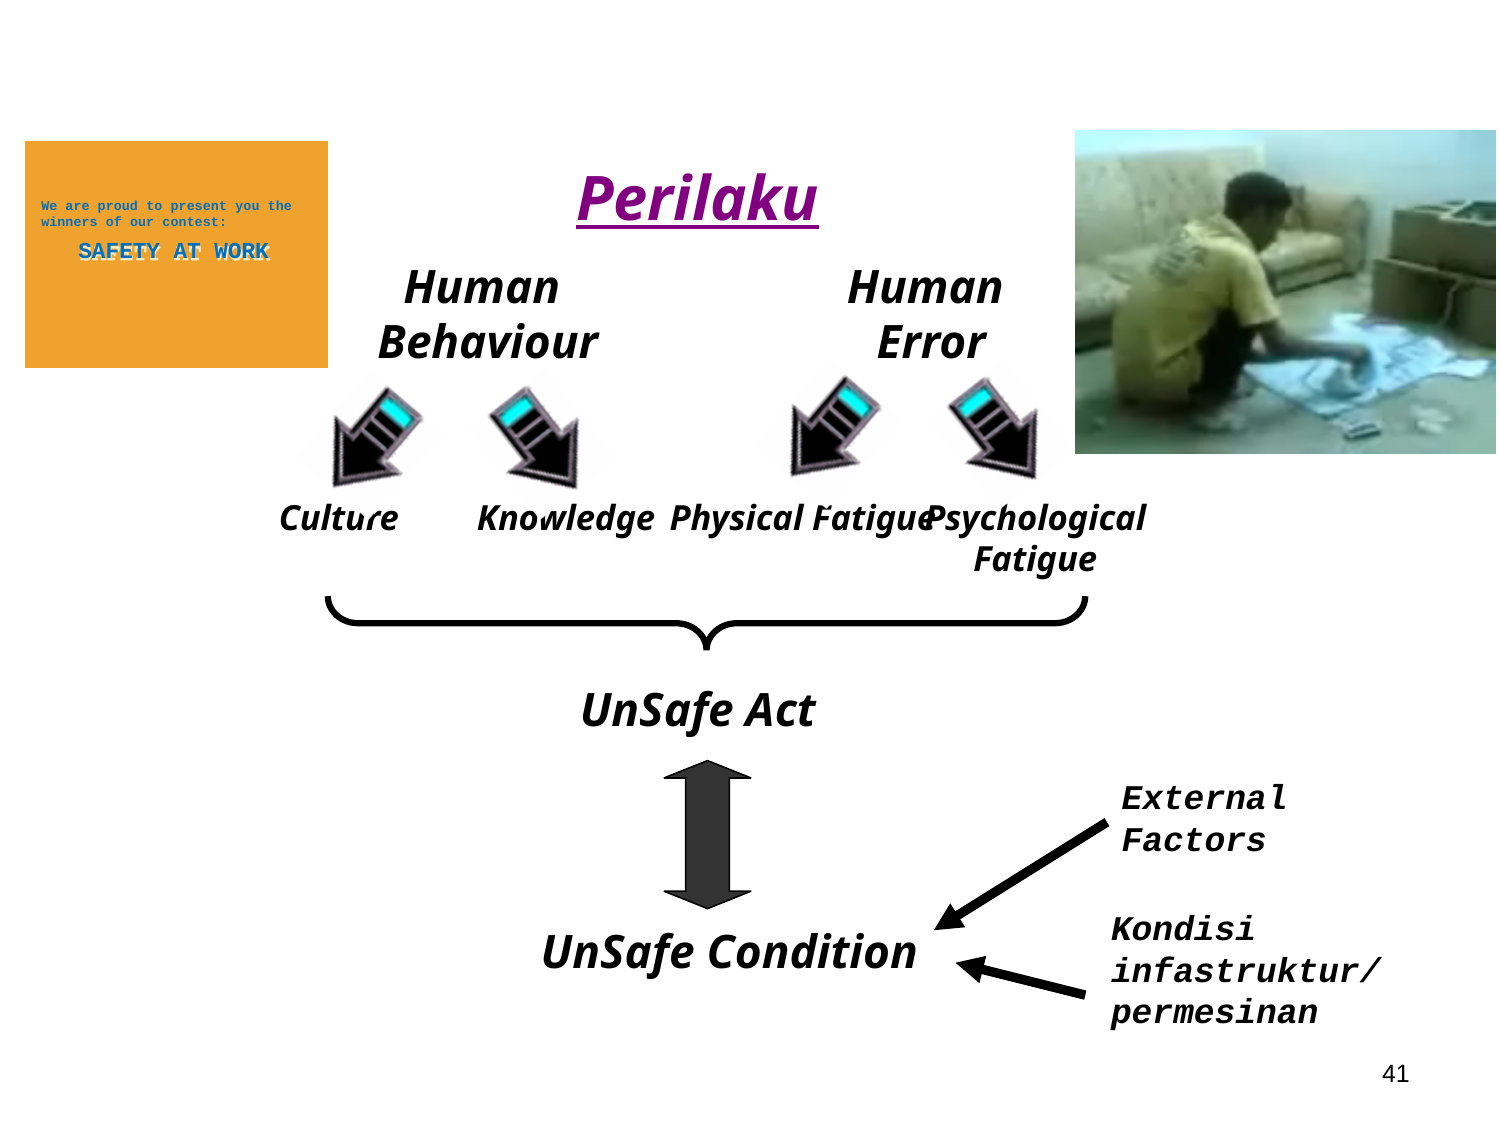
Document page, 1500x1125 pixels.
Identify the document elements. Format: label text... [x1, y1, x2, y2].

text_box Human Error [745, 249, 1069, 376]
text_box Psychological Fatigue [866, 487, 1205, 586]
text_box [933, 822, 1107, 931]
text_box [955, 959, 1086, 996]
picture [297, 371, 442, 518]
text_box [24, 140, 329, 369]
picture [929, 361, 1073, 508]
text_box [327, 596, 1086, 651]
text_box Knowledge [447, 487, 685, 545]
text_box [663, 760, 752, 909]
picture [755, 360, 900, 507]
text_box UnSafe Condition [478, 915, 980, 986]
text_box External Factors [1106, 767, 1355, 866]
text_box Human Behaviour [328, 249, 745, 376]
text_box Culture [219, 487, 447, 545]
text_box UnSafe Act [447, 673, 949, 744]
text_box Perilaku [447, 151, 949, 240]
text_box Kondisi infastruktur/ permesinan [1096, 898, 1421, 1038]
slide_number 41 [1074, 1042, 1425, 1103]
text_box Physical Fatigue [685, 487, 866, 545]
picture [470, 370, 614, 518]
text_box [1074, 129, 1497, 455]
